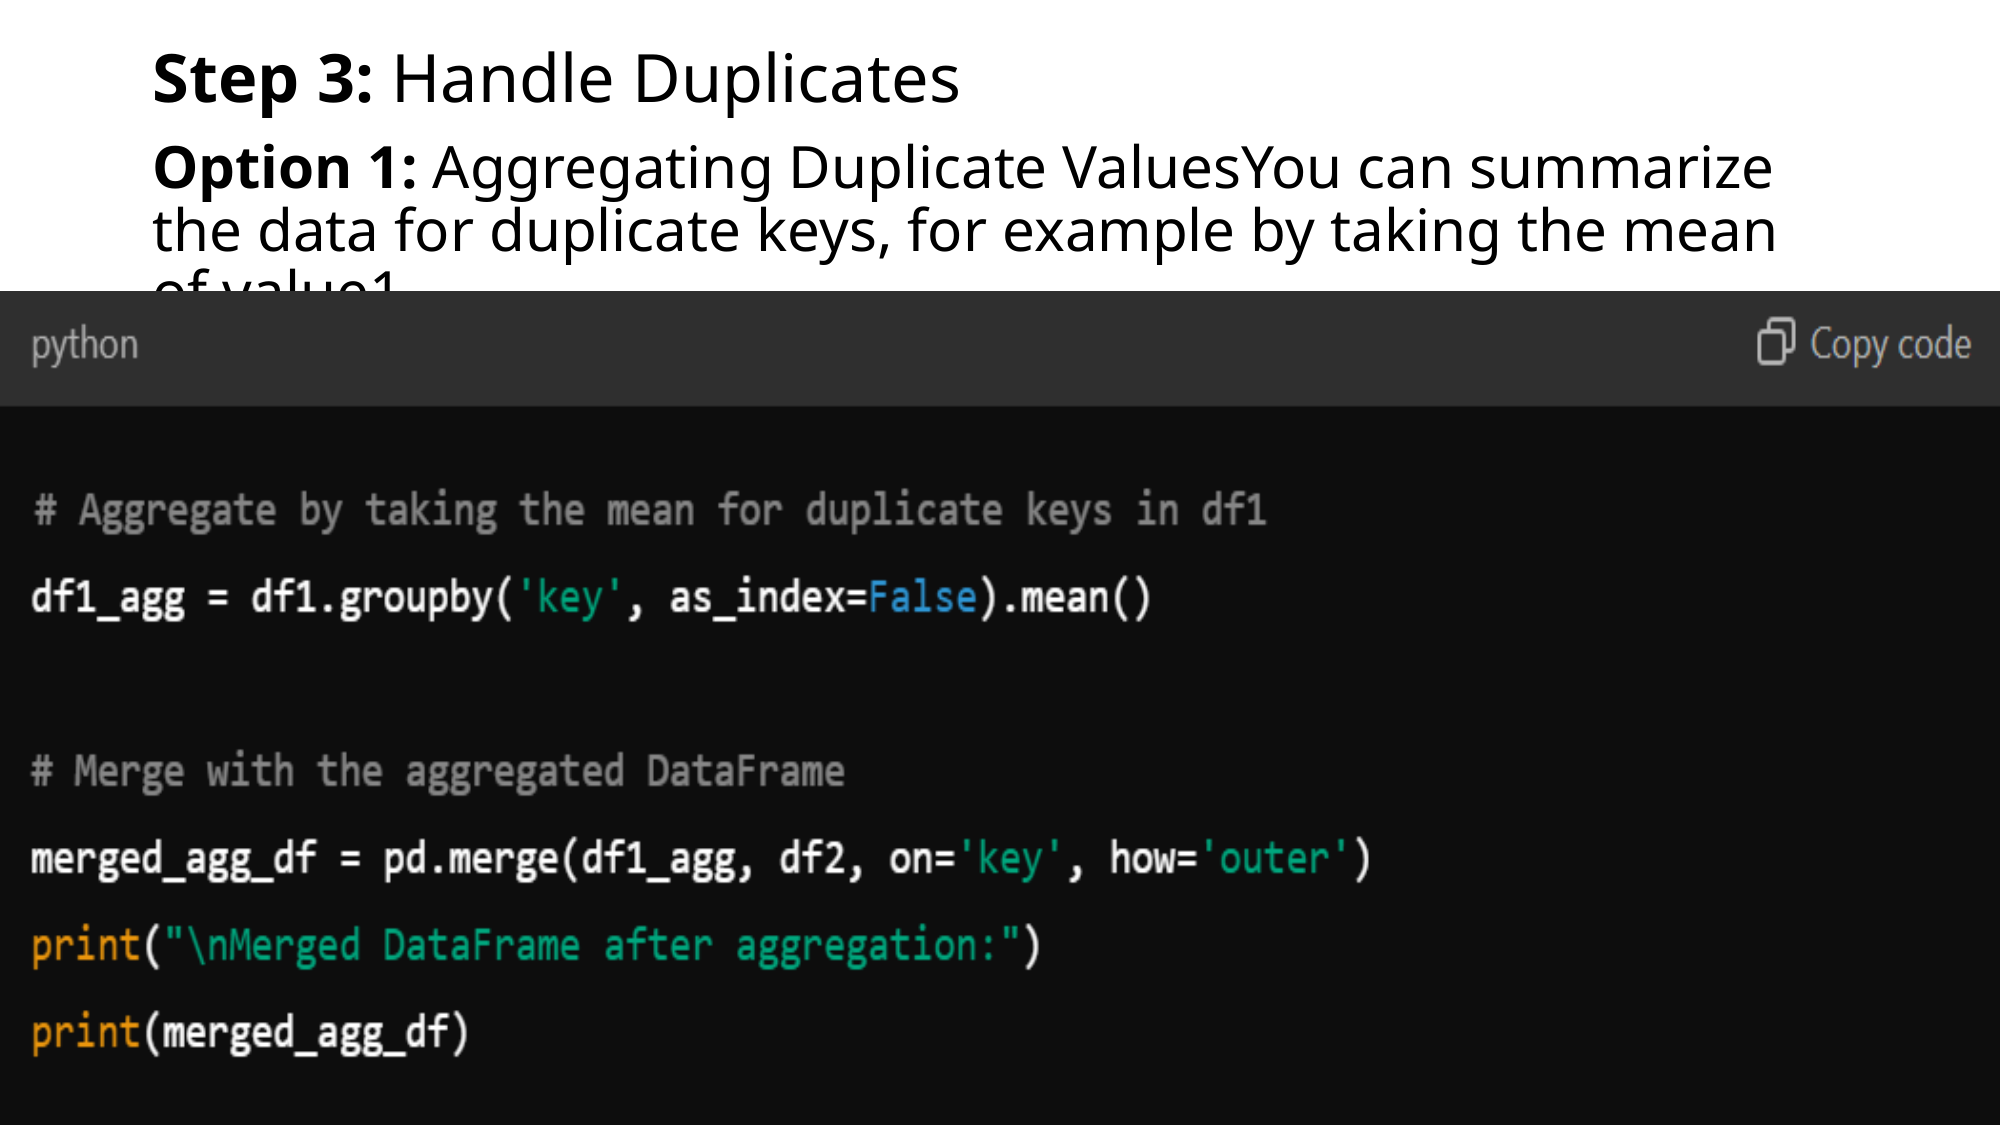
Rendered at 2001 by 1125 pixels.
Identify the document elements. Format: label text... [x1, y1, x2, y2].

list Step 3: Handle Duplicates Option 1: Aggregating Duplicate ValuesYou can summarize the data for duplicate keys, for example by taking the mean of value1. [137, 37, 1863, 290]
picture [0, 290, 2000, 1125]
